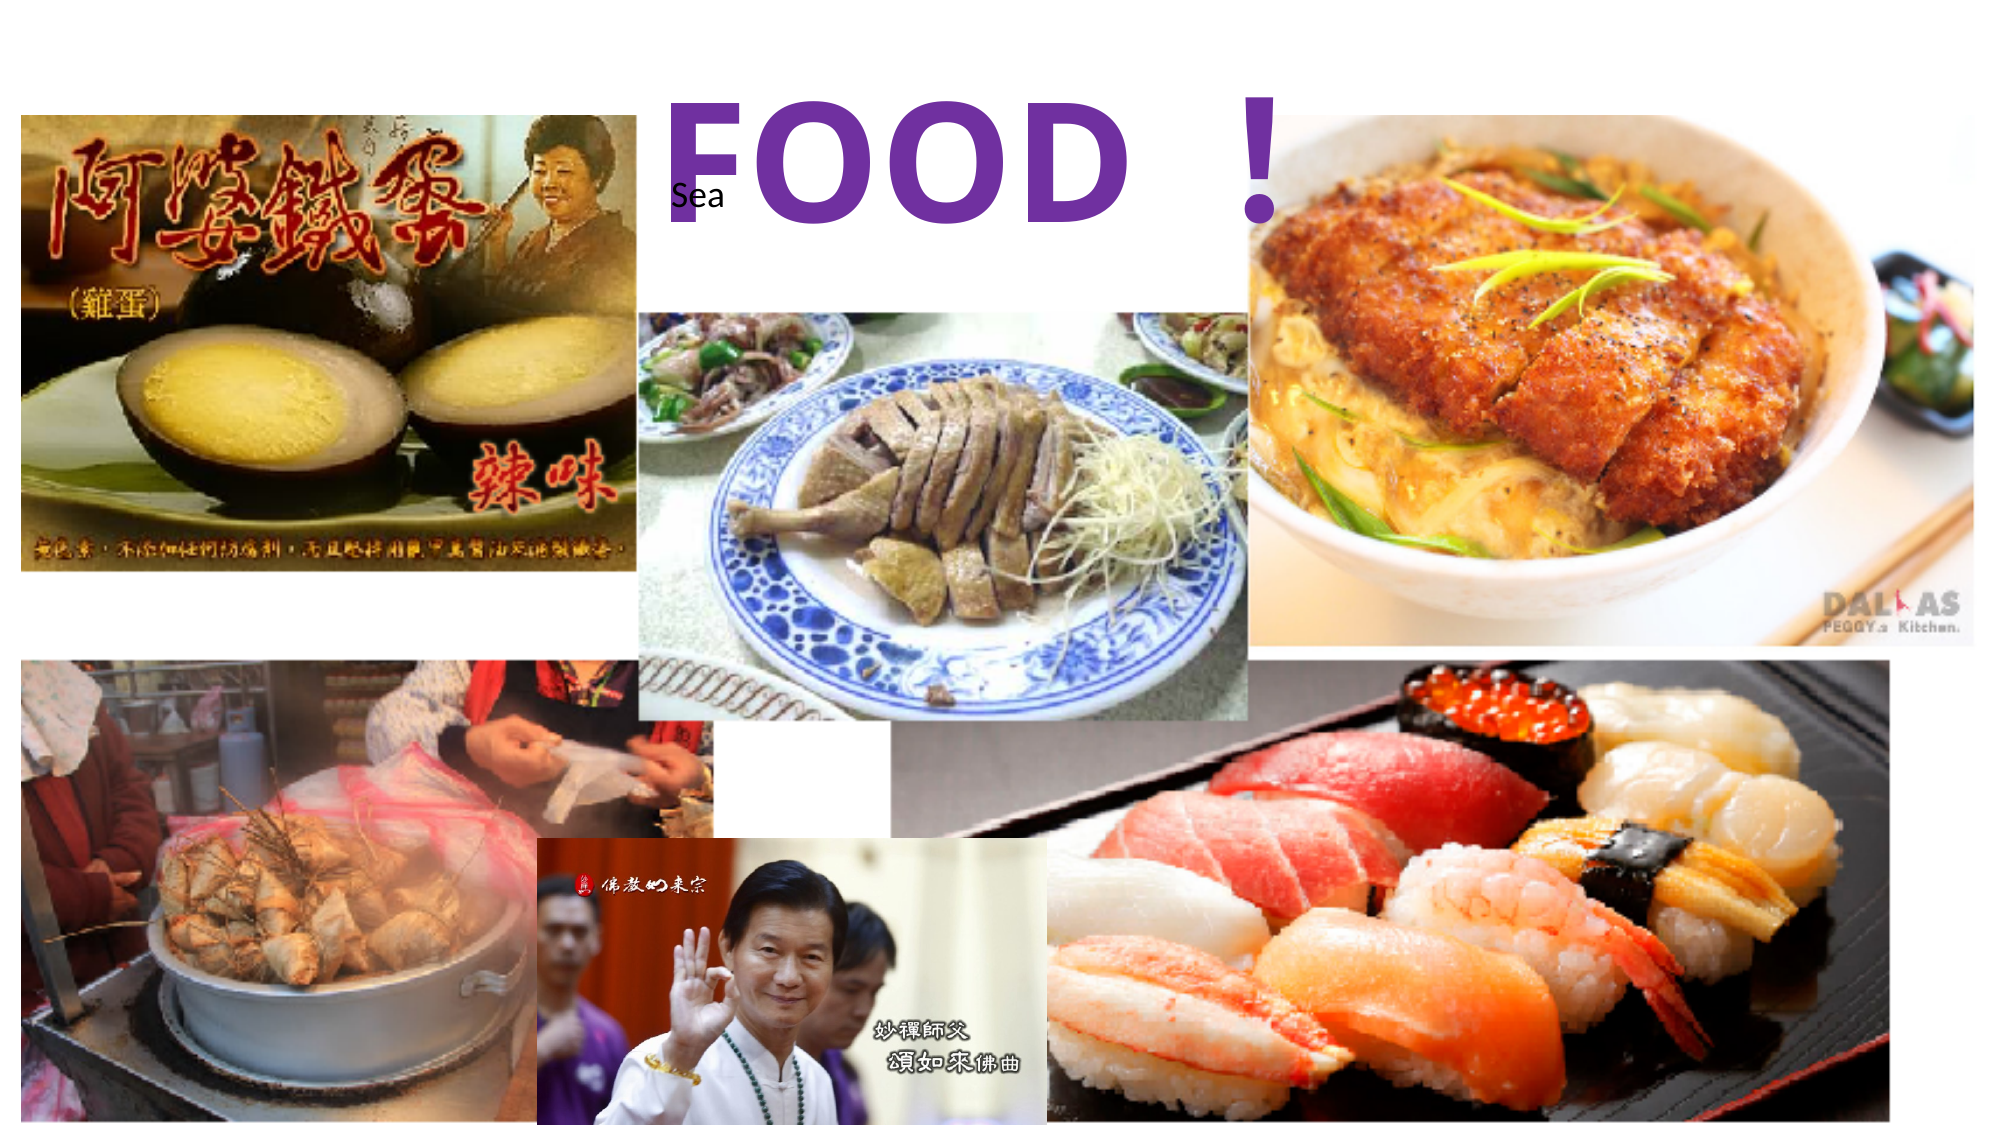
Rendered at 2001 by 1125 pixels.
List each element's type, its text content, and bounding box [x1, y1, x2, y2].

picture [537, 838, 1047, 1125]
title FOOD！ [137, 59, 1863, 115]
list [21, 115, 1979, 1125]
